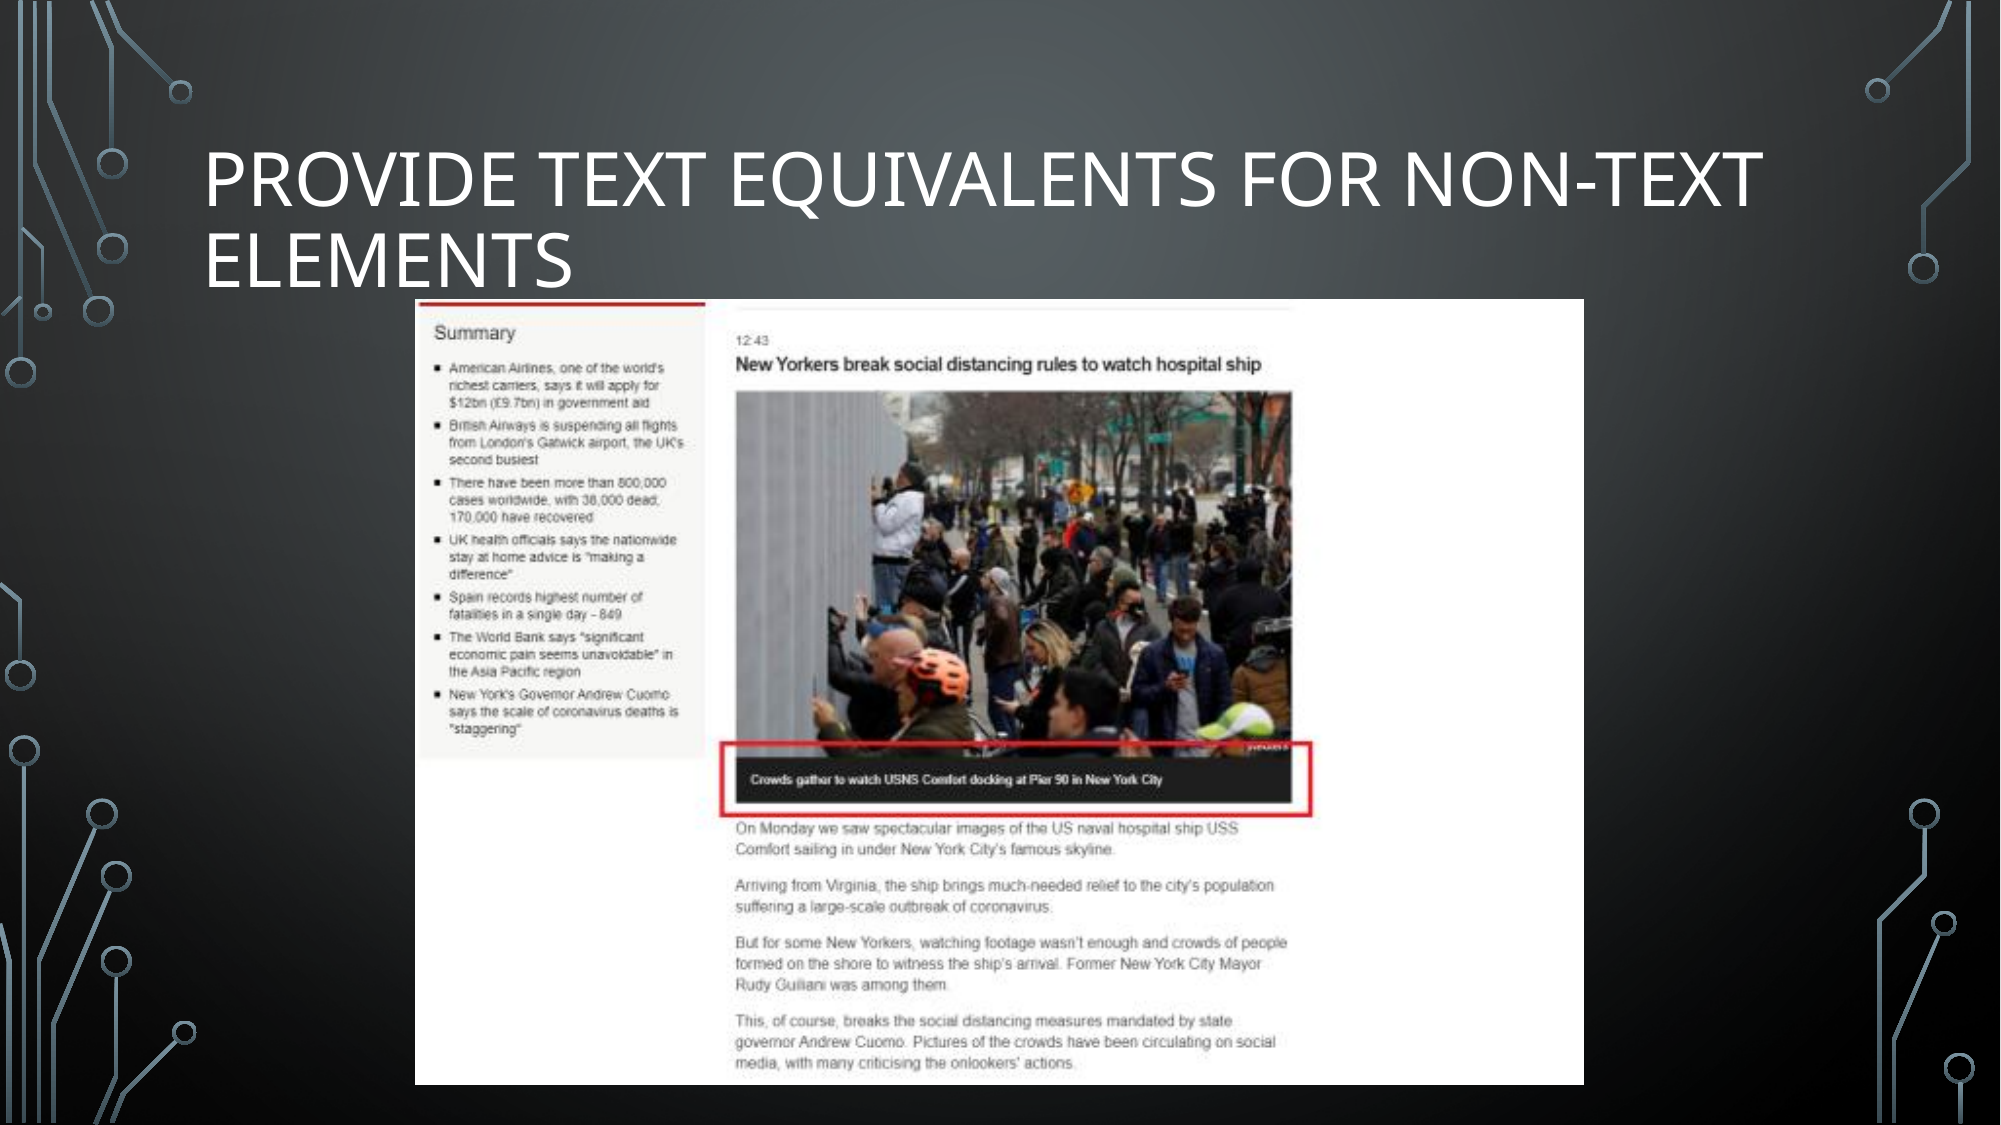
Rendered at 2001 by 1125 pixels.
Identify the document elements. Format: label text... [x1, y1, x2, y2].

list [415, 299, 1584, 1086]
title Provide Text Equivalents for Non-Text Elements [187, 101, 1813, 344]
